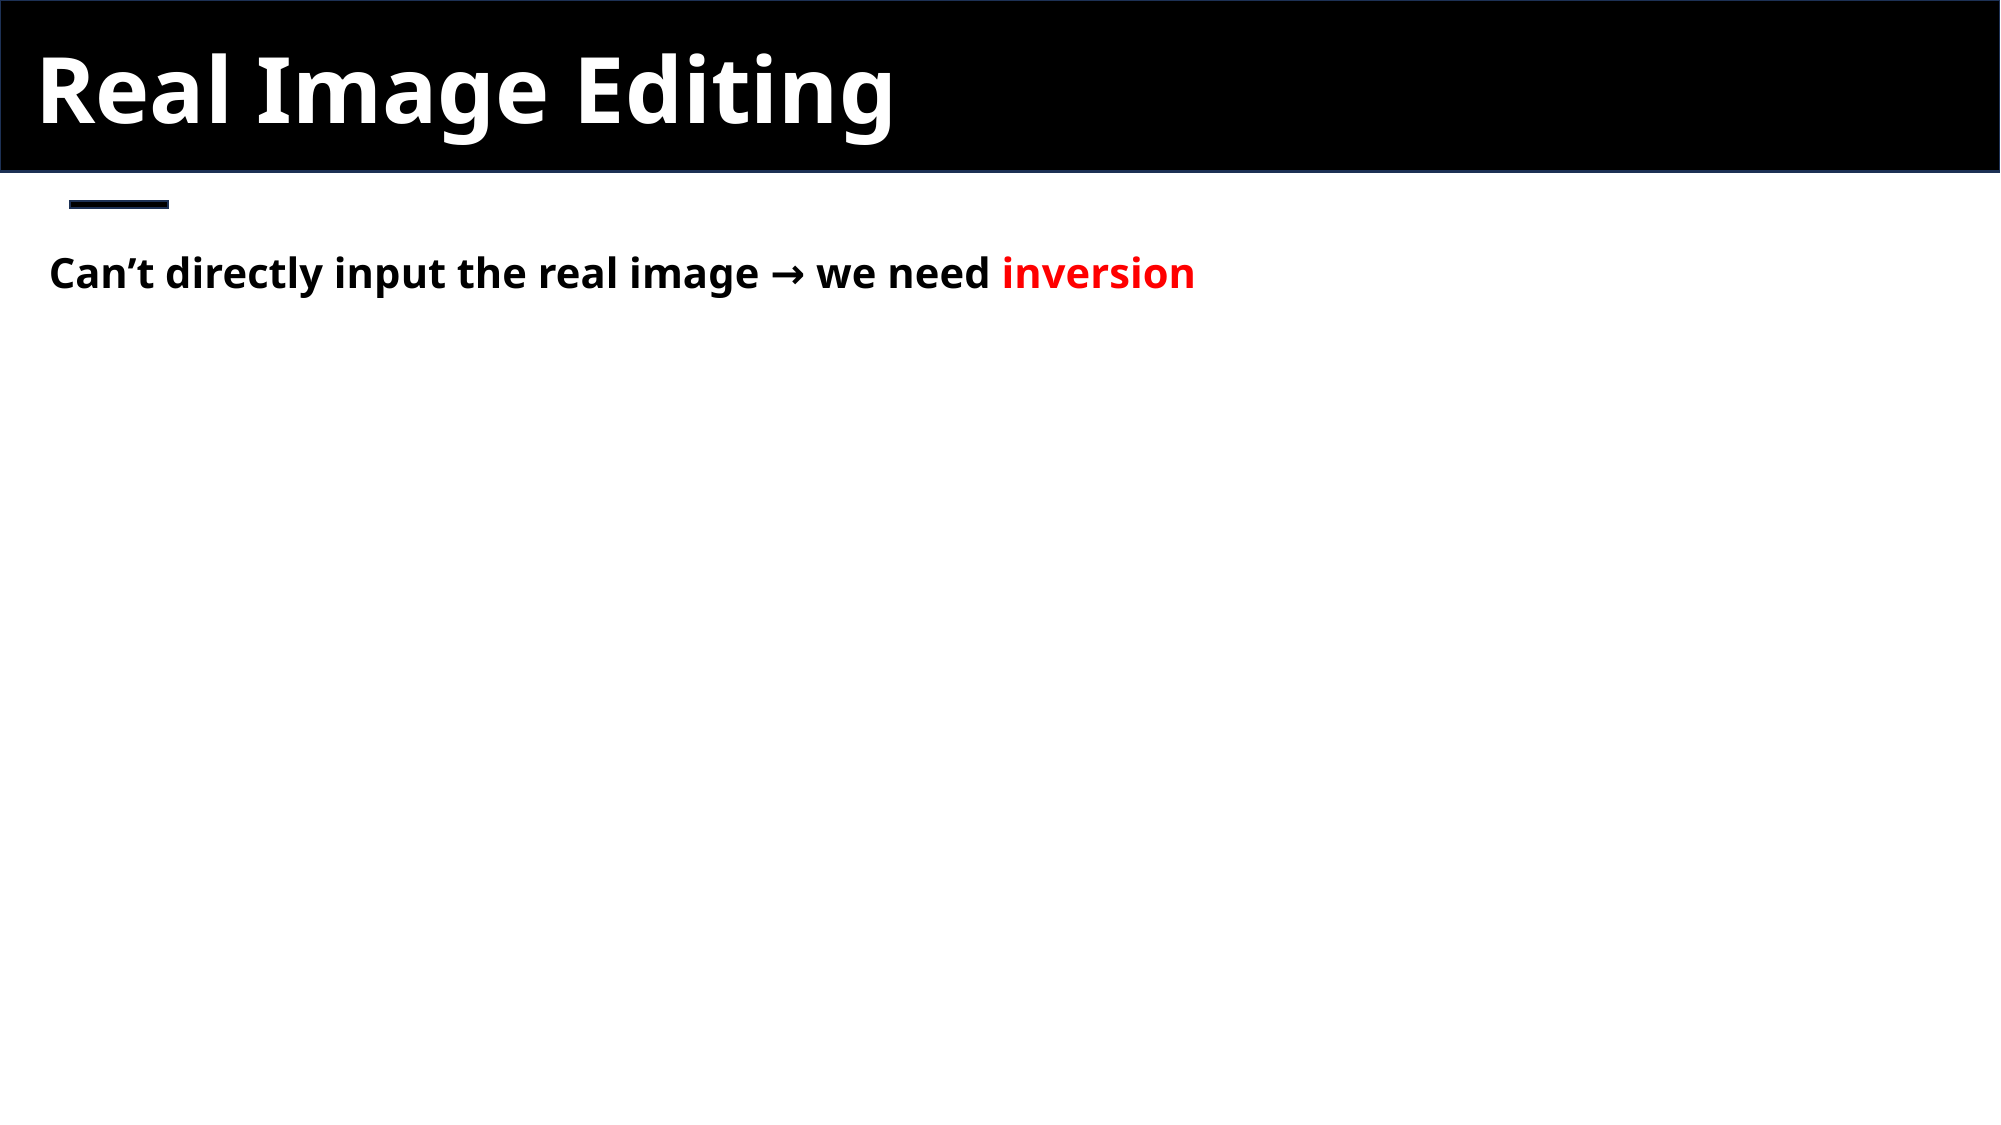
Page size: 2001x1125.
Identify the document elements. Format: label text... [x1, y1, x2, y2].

text_box [69, 200, 169, 209]
list Can’t directly input the real image → we need inversion [33, 244, 1978, 1023]
title Real Image Editing [19, 21, 1745, 166]
text_box [0, 0, 2000, 173]
